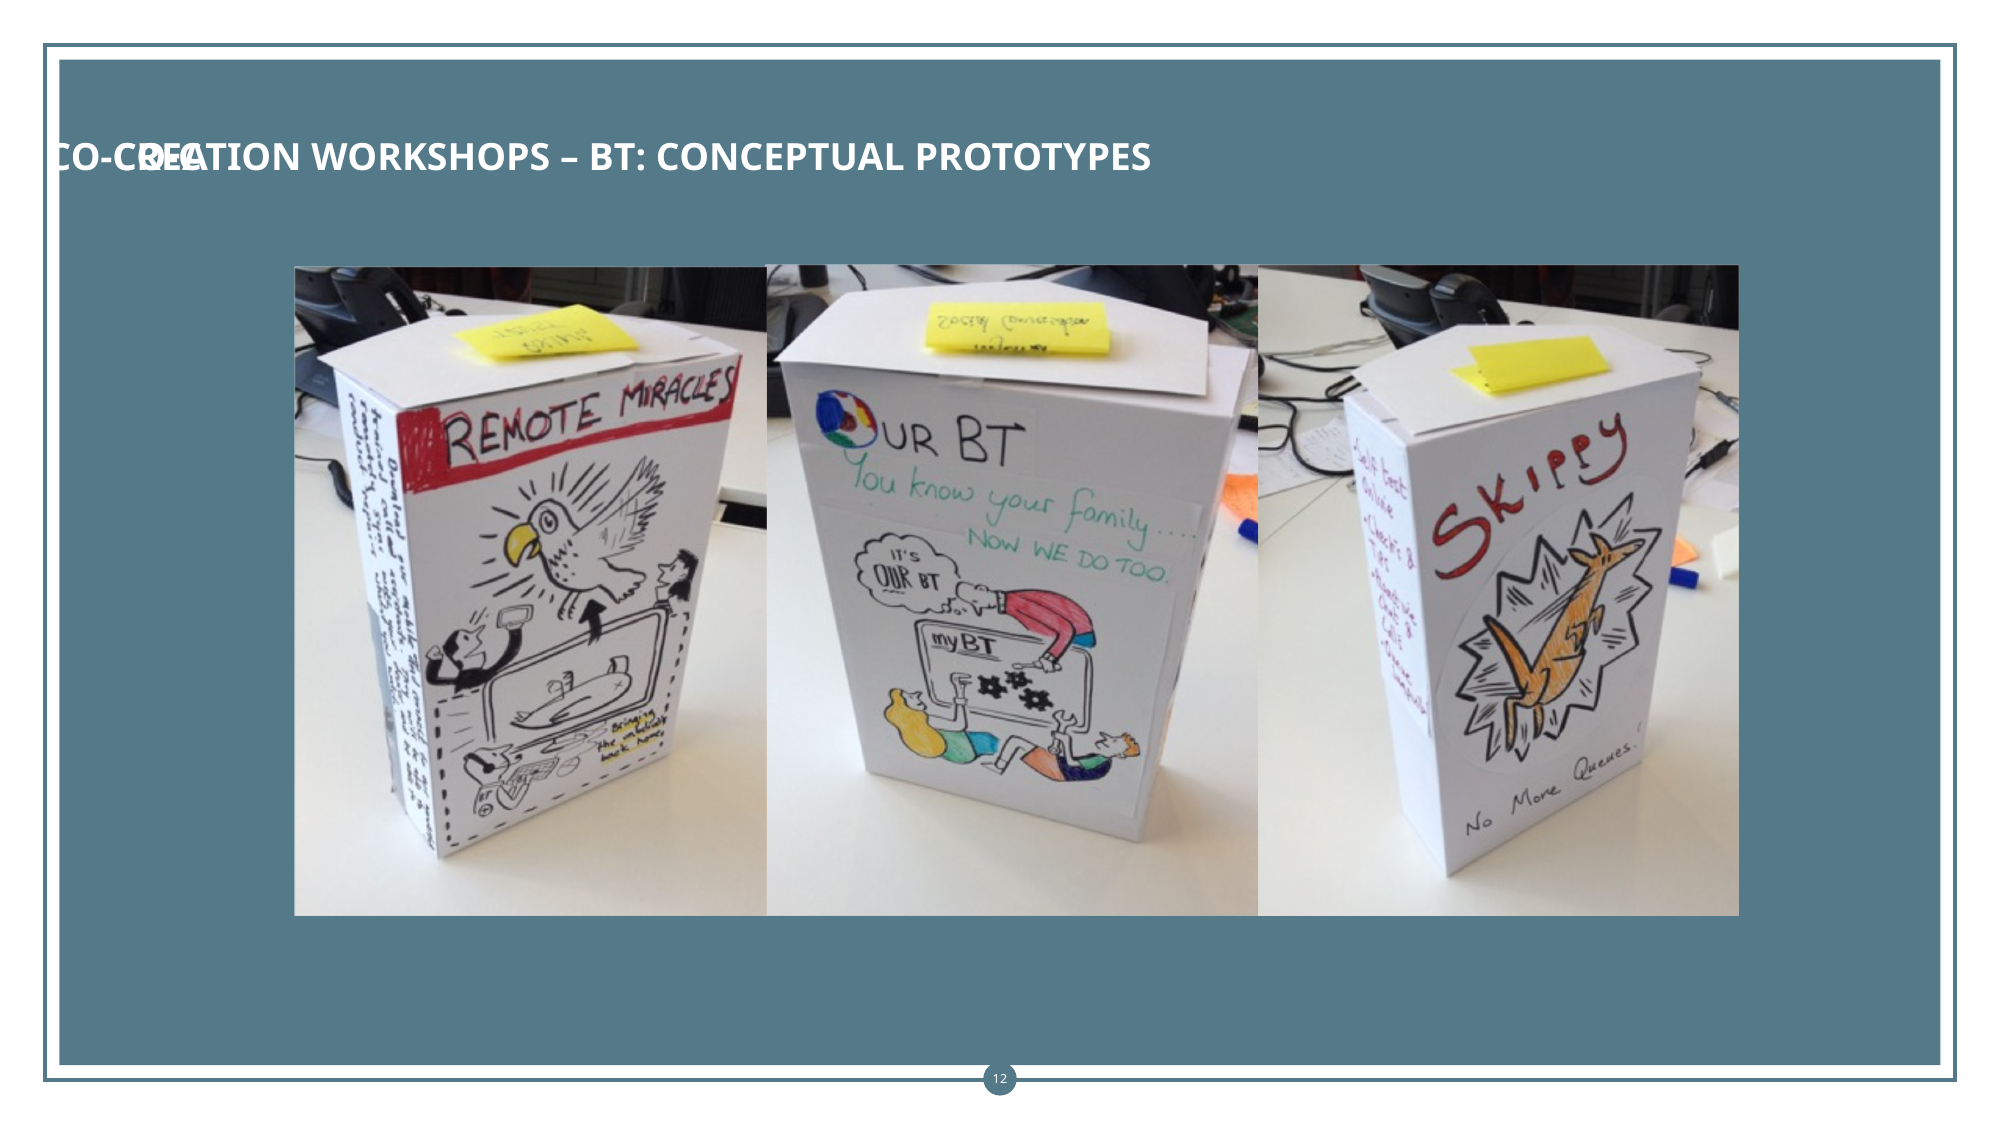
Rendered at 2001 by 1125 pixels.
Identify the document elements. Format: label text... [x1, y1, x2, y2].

picture [205, 265, 1819, 916]
text_box CO-CREATION WORKSHOPS – BT: CONCEPTUAL PROTOTYPES [0, 125, 1168, 186]
